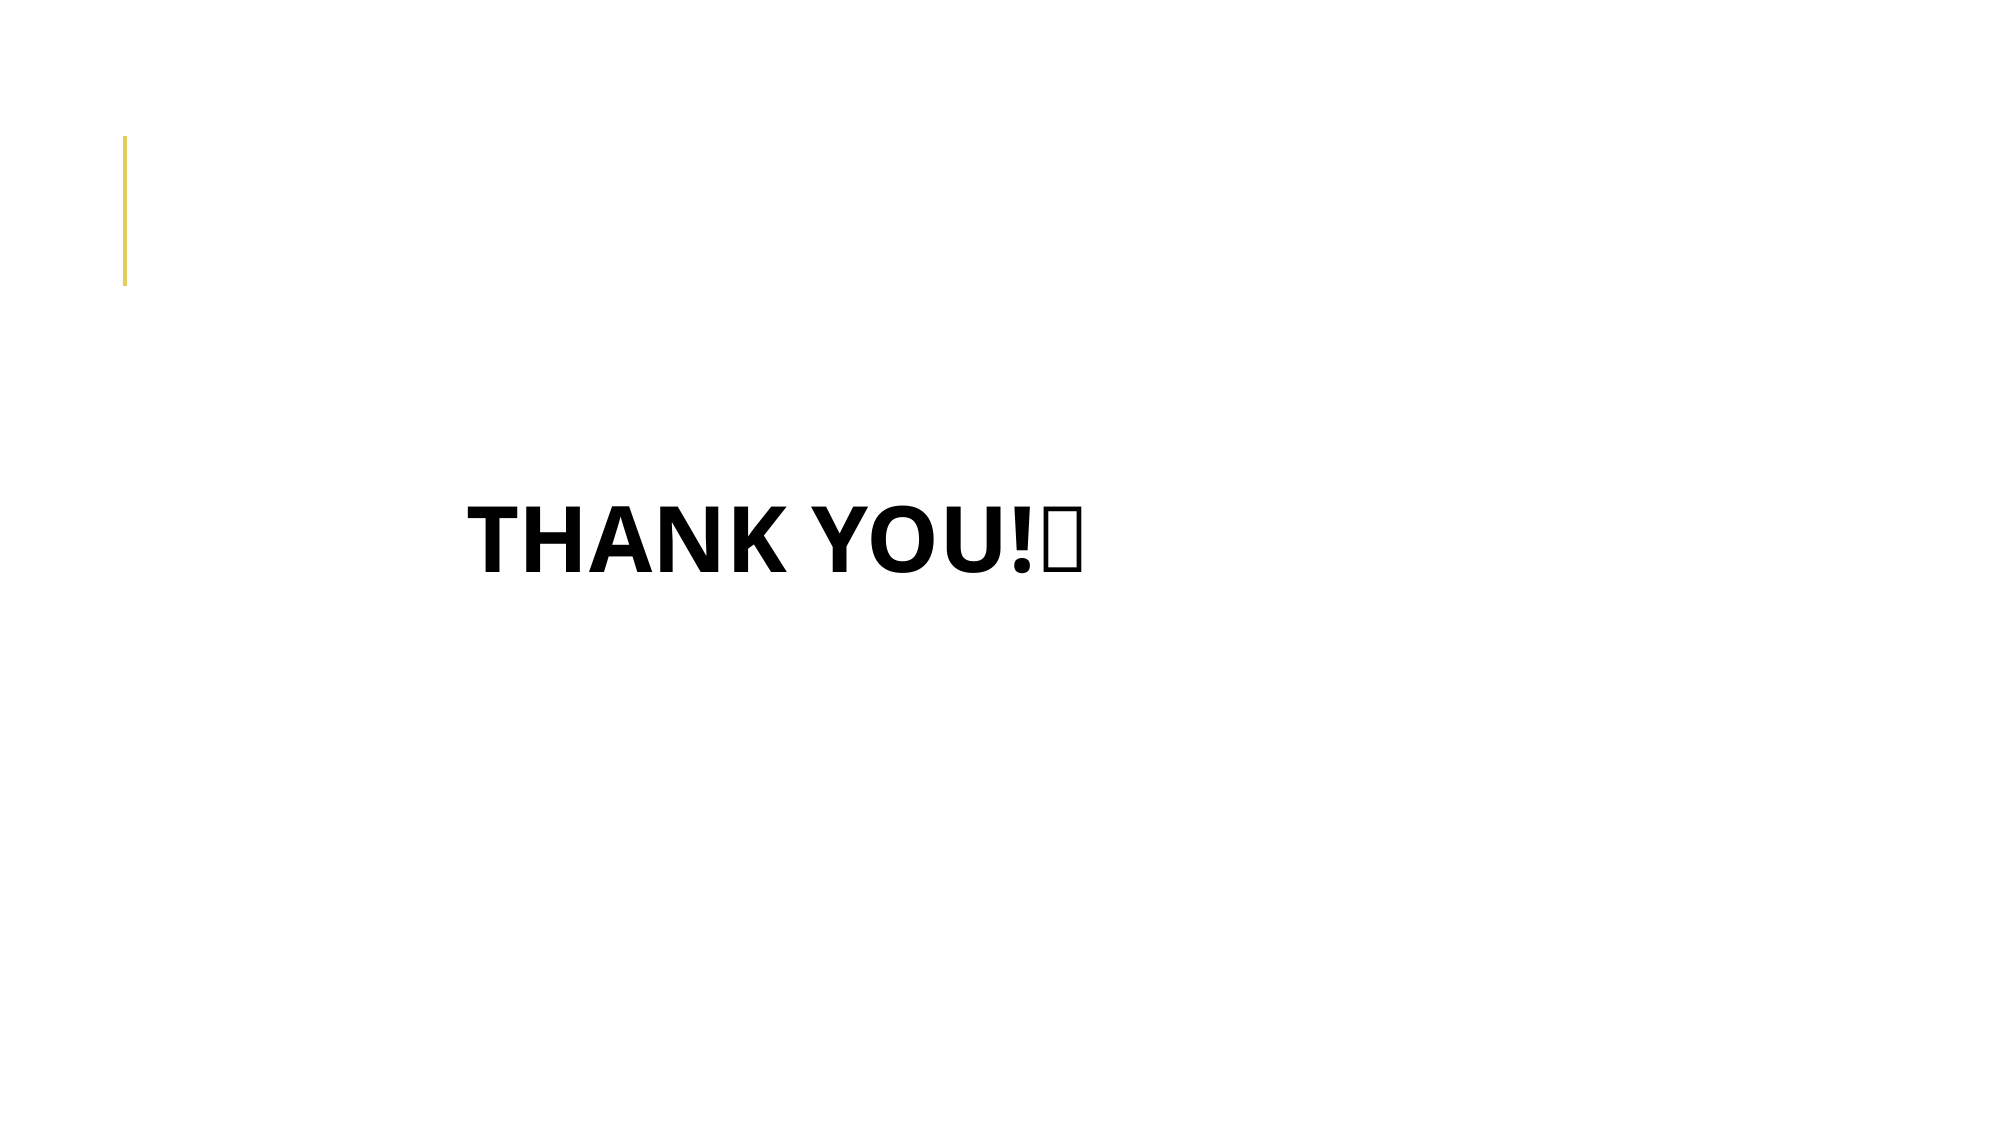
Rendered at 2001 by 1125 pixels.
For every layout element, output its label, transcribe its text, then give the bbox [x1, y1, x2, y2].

list THANK YOU! [434, 486, 2000, 1125]
